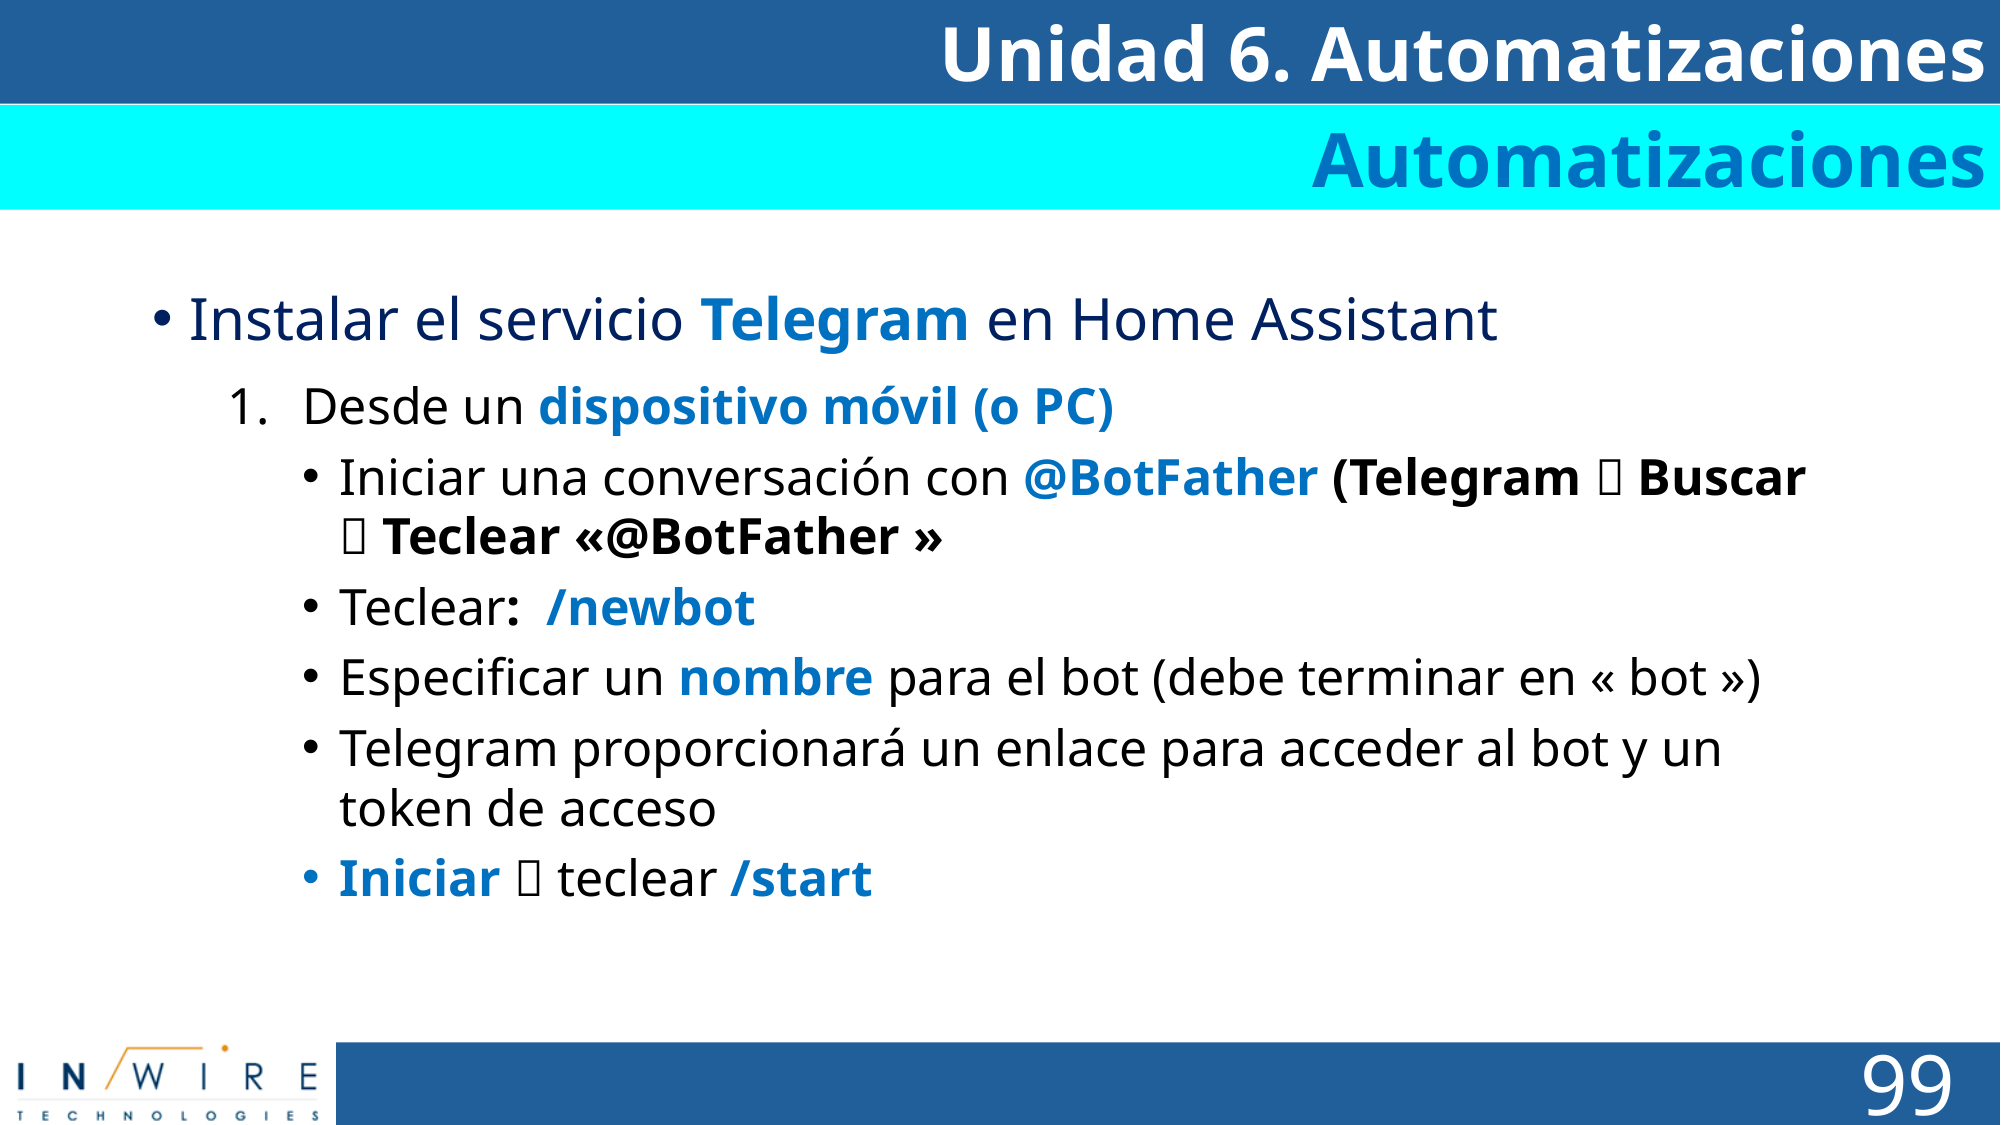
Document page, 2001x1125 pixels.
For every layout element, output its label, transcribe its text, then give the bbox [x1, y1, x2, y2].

picture [0, 1037, 336, 1125]
list Instalar el servicio Telegram en Home Assistant Desde un dispositivo móvil (o PC) Iniciar una conversación con @BotFather (Telegram  Buscar  Teclear «@BotFather » Teclear: /newbot Especificar un nombre para el bot (debe terminar en « bot ») Telegram proporcionará un enlace para acceder al bot y un token de acceso Iniciar  teclear /start [137, 260, 1855, 1048]
text_box Unidad 6. Automatizaciones [0, 0, 2000, 104]
text_box Automatizaciones [0, 104, 2000, 210]
